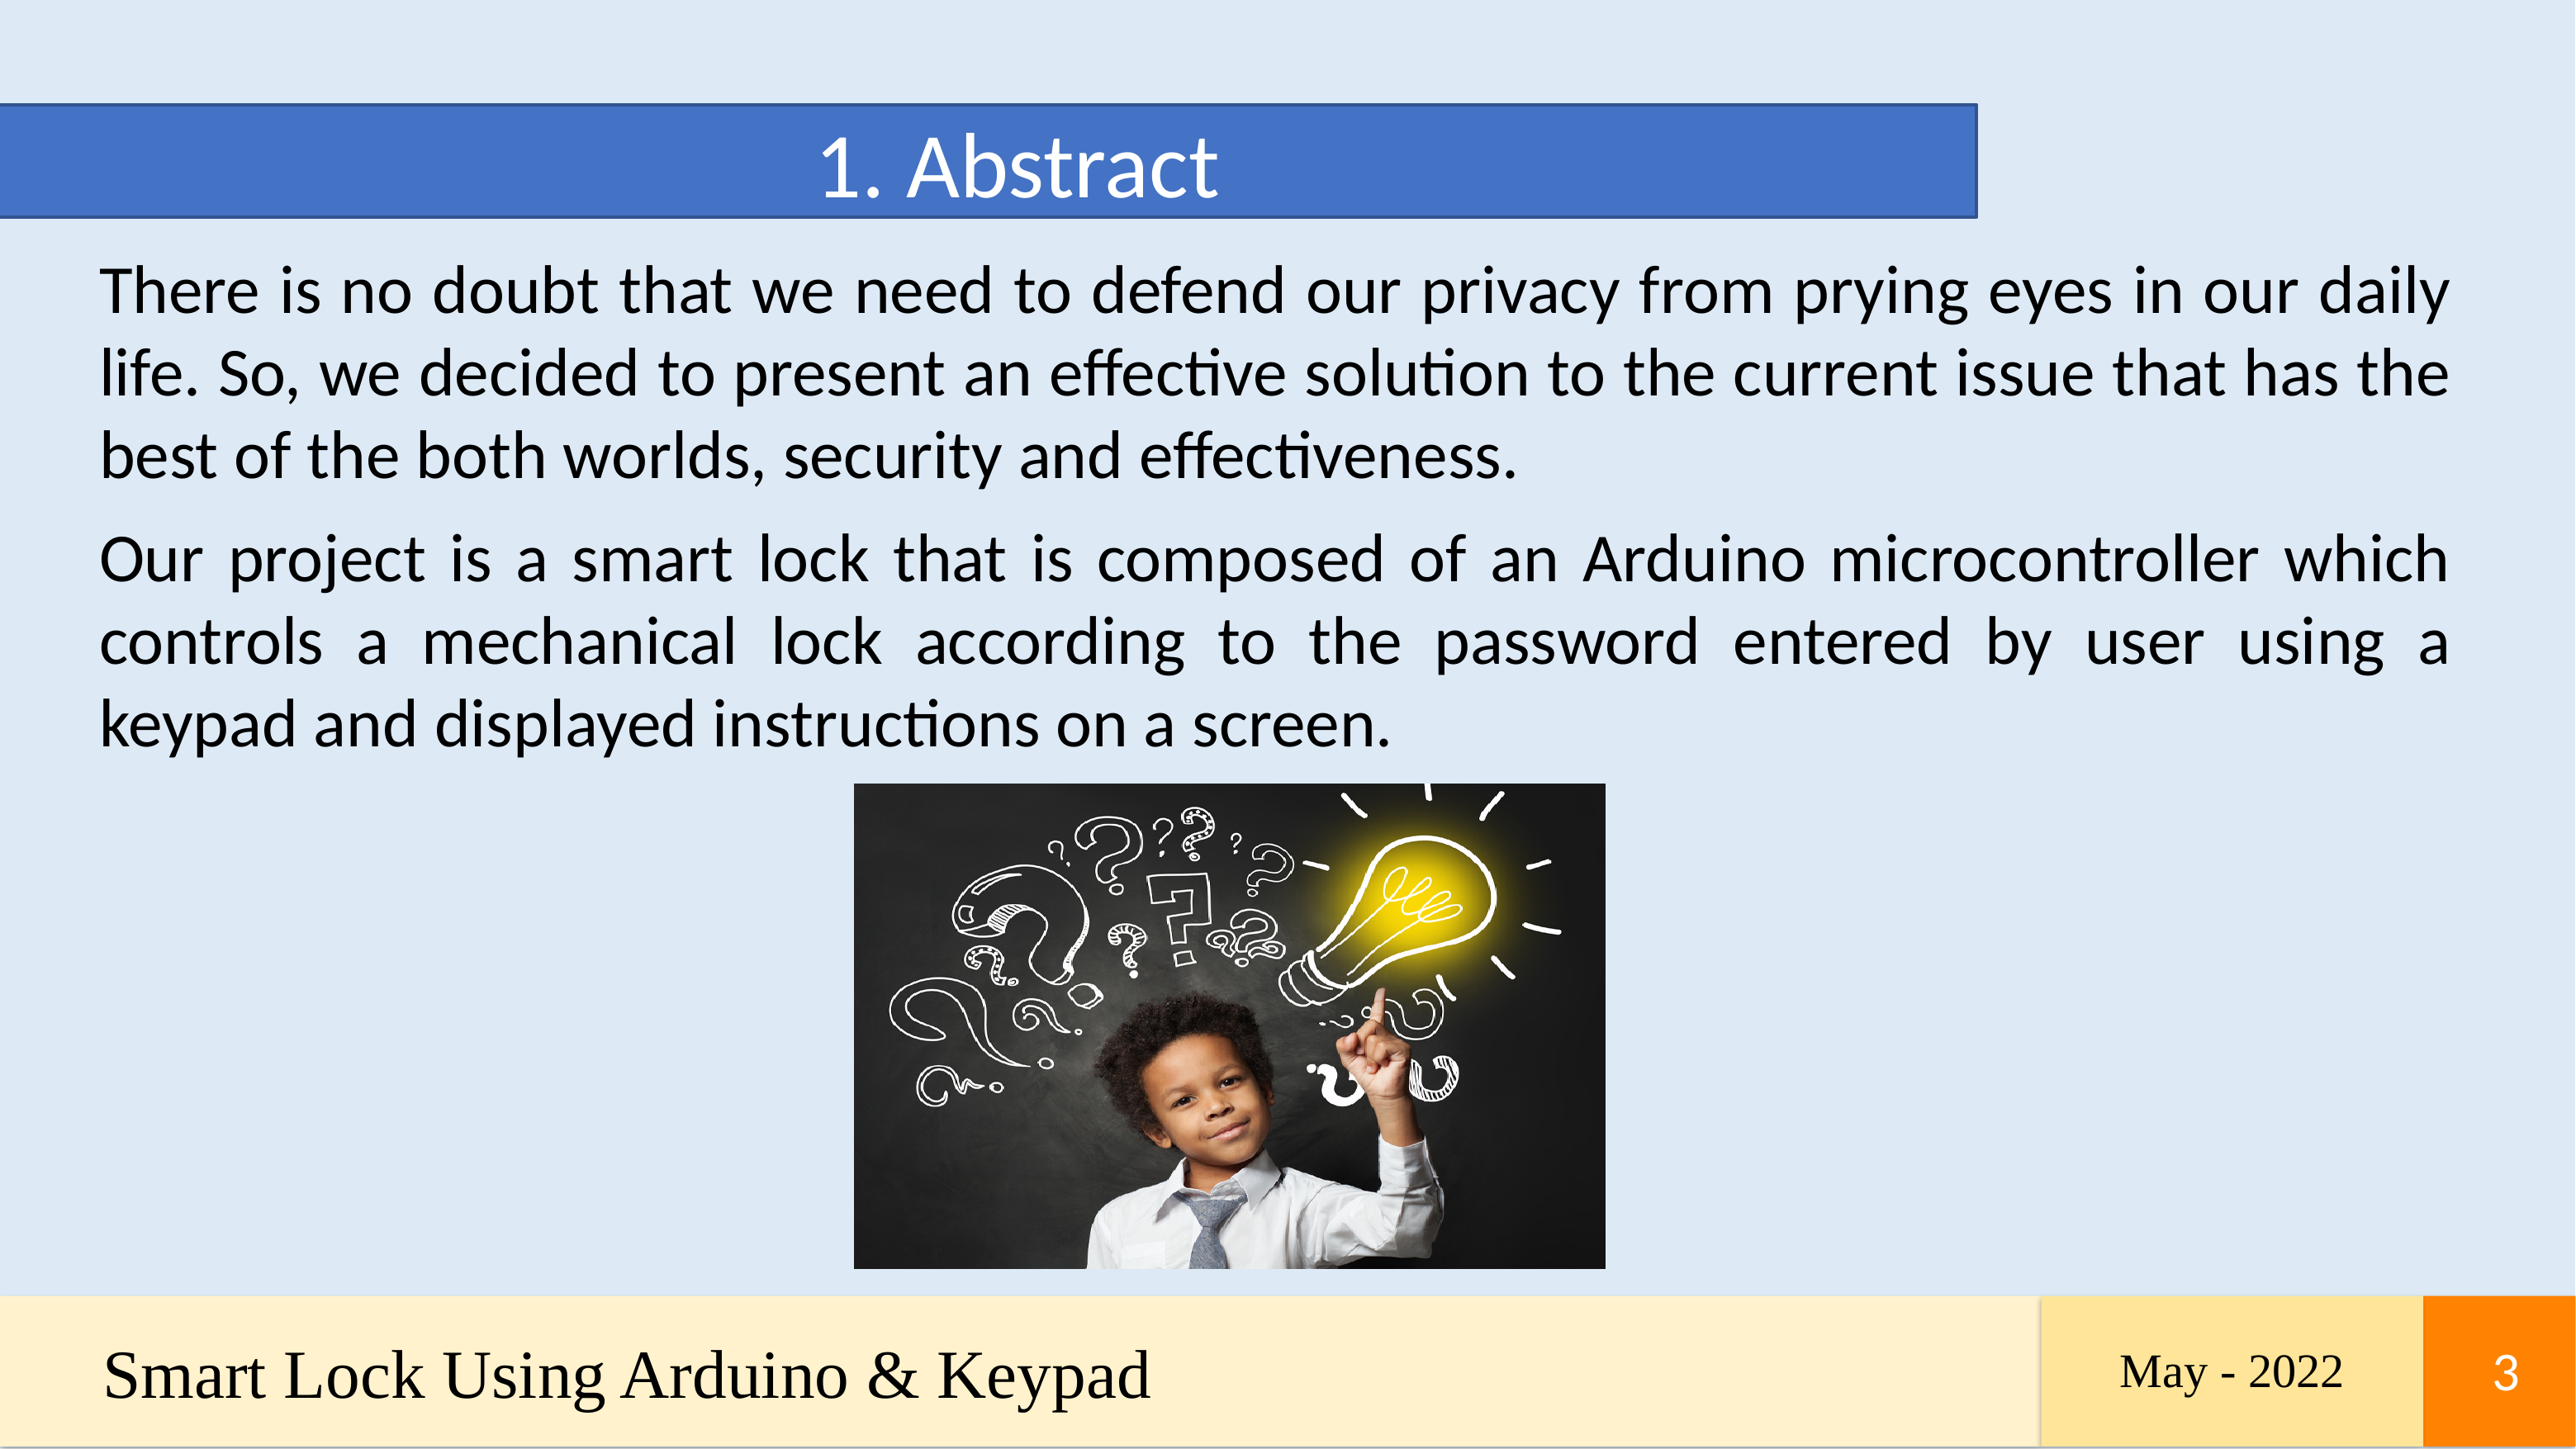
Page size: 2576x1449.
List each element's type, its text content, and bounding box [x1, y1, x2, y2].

text_box 1. Abstract [0, 103, 1978, 219]
text_box There is no doubt that we need to defend our privacy from prying eyes in our daily life. So, we decided to present an effective solution to the current issue that has the best of the both worlds, security and effectiveness. Our project is a smart lock that is composed of an Arduino microcontroller which controls a mechanical lock according to the password entered by user using a keypad and displayed instructions on a screen. [86, 238, 2465, 767]
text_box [0, 1295, 2576, 1447]
picture [853, 784, 1606, 1269]
